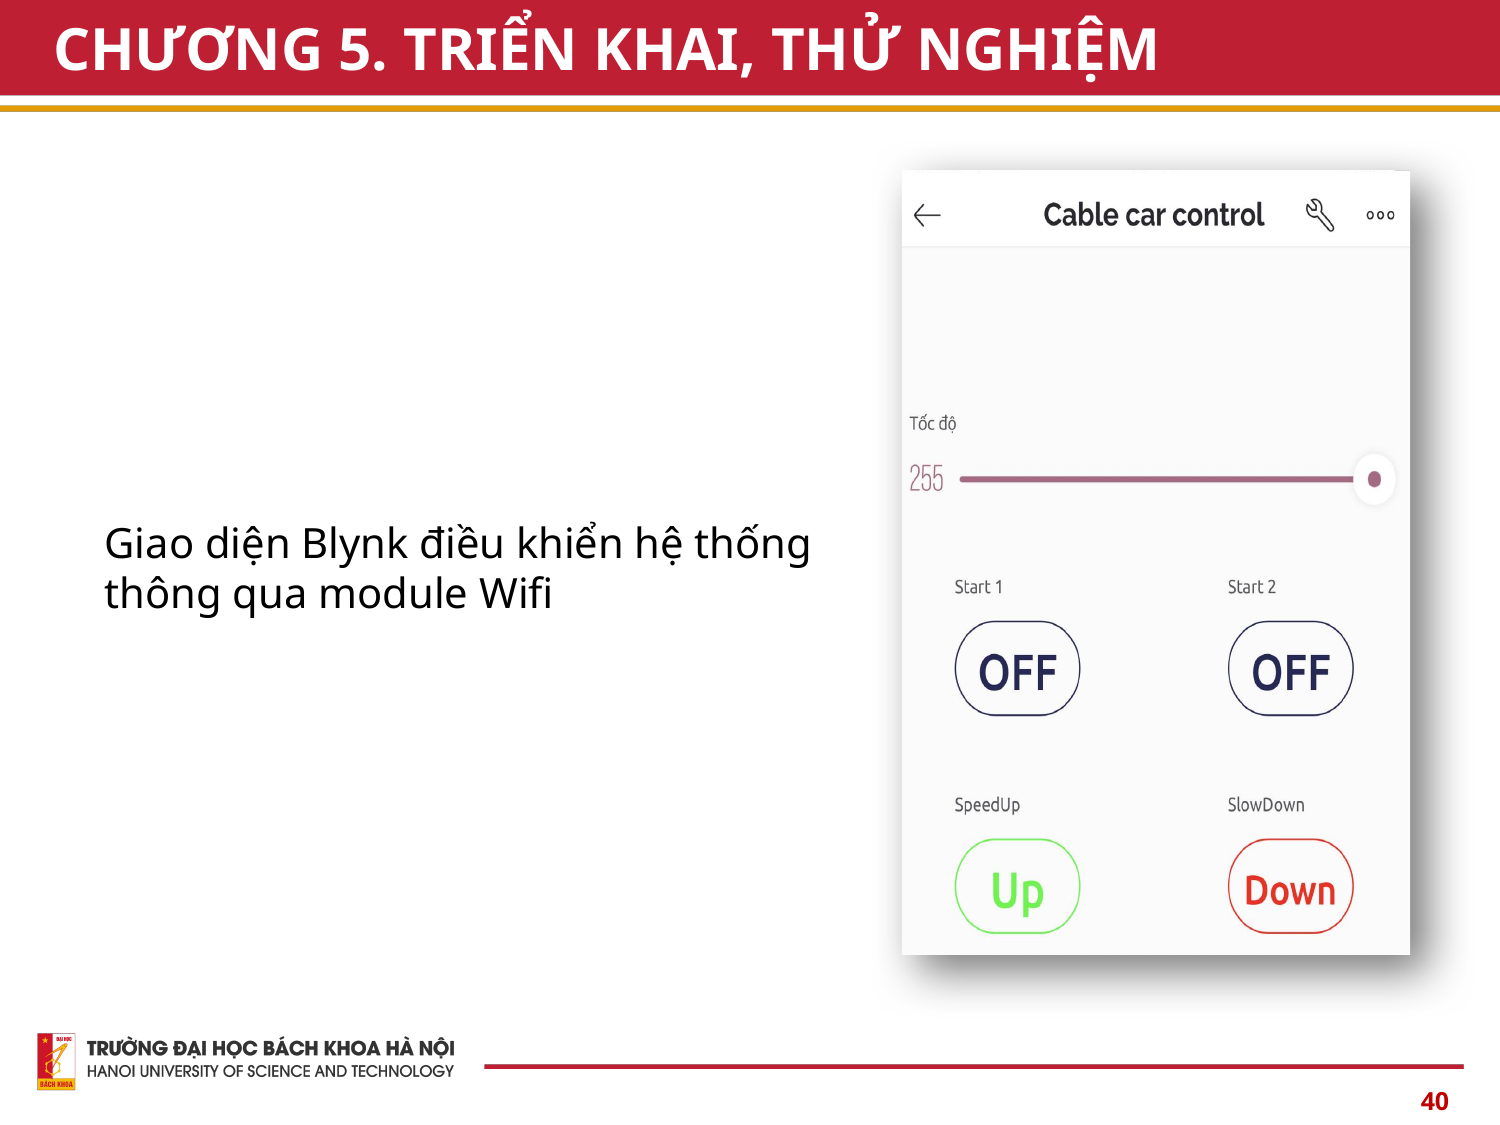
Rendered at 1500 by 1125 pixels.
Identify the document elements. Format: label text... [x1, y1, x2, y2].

text_box Giao diện Blynk điều khiển hệ thống thông qua module Wifi [89, 509, 840, 625]
picture [0, 0, 1500, 1125]
title CHƯƠNG 5. TRIỂN KHAI, THỬ NGHIỆM [38, 12, 1462, 87]
slide_number 40 [1126, 1078, 1464, 1125]
